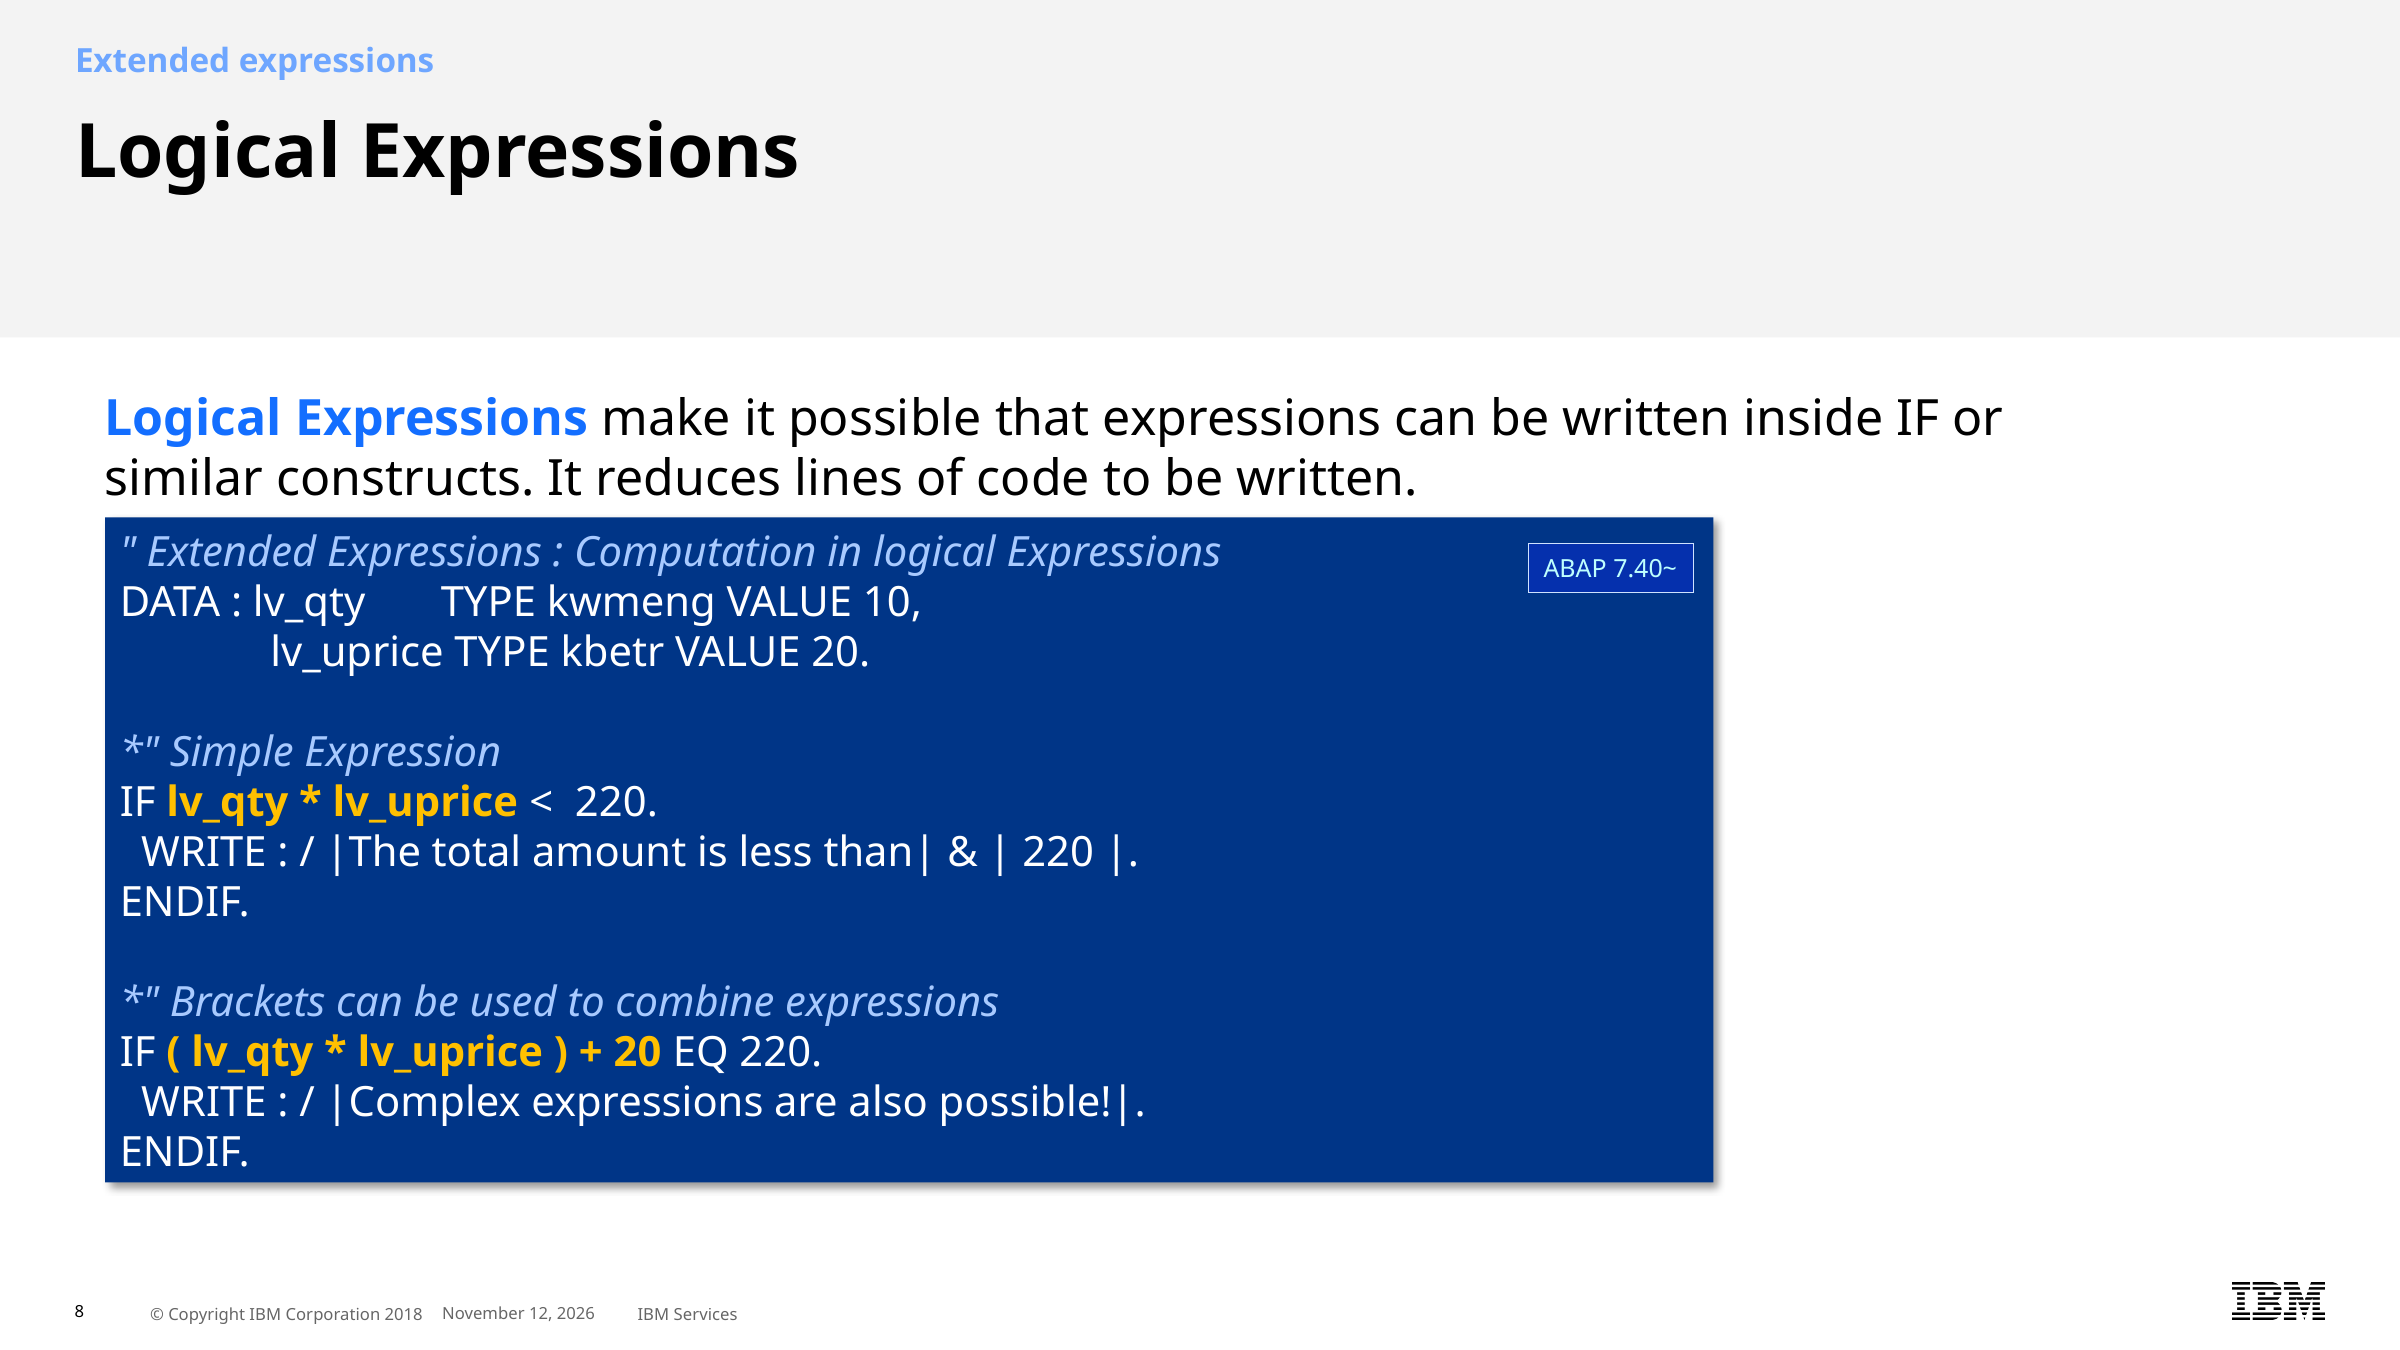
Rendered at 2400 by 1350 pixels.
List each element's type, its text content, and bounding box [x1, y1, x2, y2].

text_box " Extended Expressions : Computation in logical Expressions DATA : lv_qty TYPE kwmeng VALUE 10, lv_uprice TYPE kbetr VALUE 20. *" Simple Expression IF lv_qty * lv_uprice < 220. WRITE : / |The total amount is less than| & | 220 |. ENDIF. *" Brackets can be used to combine expressions IF ( lv_qty * lv_uprice ) + 20 EQ 220. WRITE : / |Complex expressions are also possible!|. ENDIF. [105, 517, 1714, 1183]
picture [2232, 1282, 2325, 1320]
list Extended expressions [75, 43, 563, 113]
text_box ABAP 7.40~ [1528, 543, 1694, 593]
text_box Logical Expressions make it possible that expressions can be written inside IF or similar constructs. It reduces lines of code to be written. [89, 377, 2115, 573]
title Logical Expressions [75, 112, 2325, 300]
